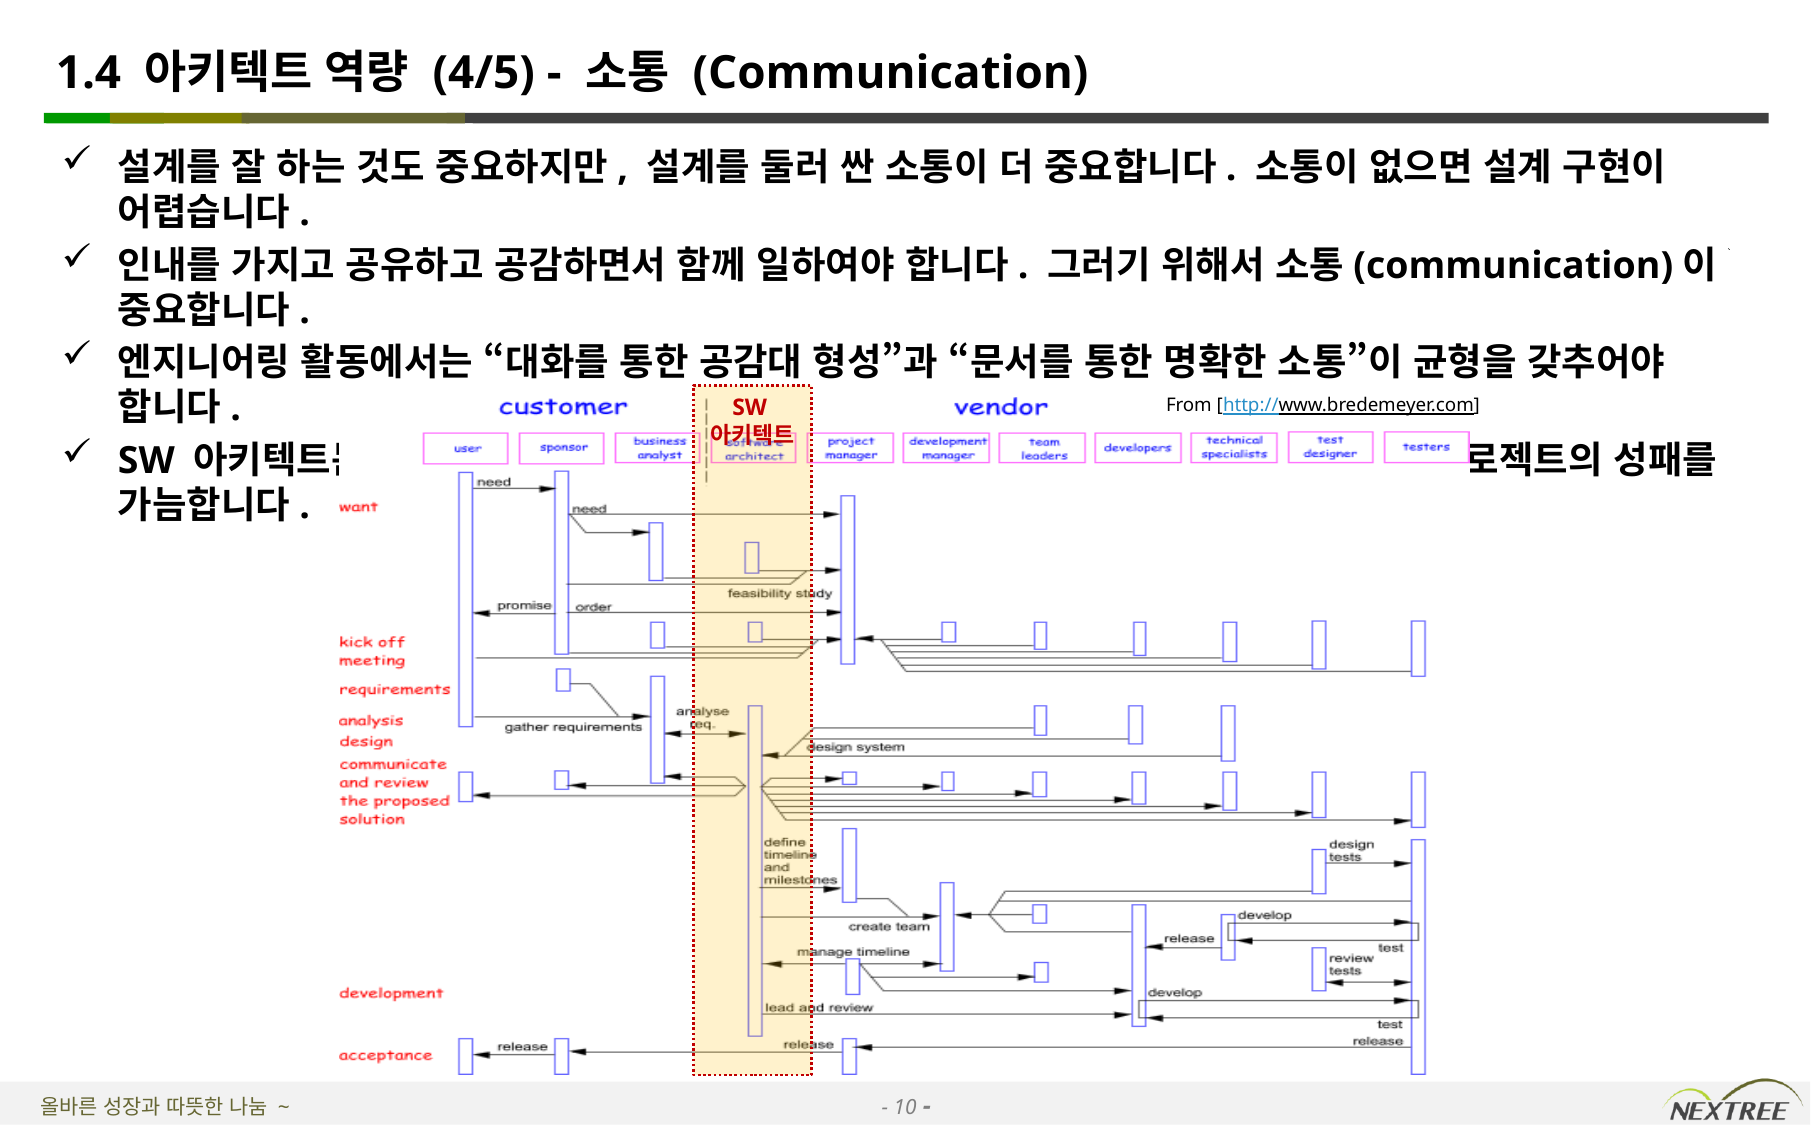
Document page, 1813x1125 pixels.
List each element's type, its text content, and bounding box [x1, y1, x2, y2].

picture [1662, 1078, 1804, 1122]
list 설계를 잘 하는 것도 중요하지만, 설계를 둘러 싼 소통이 더 중요합니다. 소통이 없으면 설계 구현이 어렵습니다. 인내를 가지고 공유하고 공감하면서 함께 일하여야 합니다. 그러기 위해서 소통(communication)이 중요합니다. 엔지니어링 활동에서는 “대화를 통한 공감대 형성”과 “문서를 통한 명확한 소통”이 균형을 갖추어야 합니다. SW 아키텍트는 프로젝트 의사 소통의 중심 축에 있습니다. 아키텍트의 소통 역량이 프로젝트의 성패를 가늠합니다. [55, 137, 1757, 292]
picture [338, 396, 1470, 1076]
text_box SW아키텍트 [693, 385, 812, 395]
title 1.4 아키텍트 역량 (4/5) - 소통 (Communication) [55, 22, 1557, 118]
text_box From [http://www.bredemeyer.com] [1151, 385, 1495, 427]
